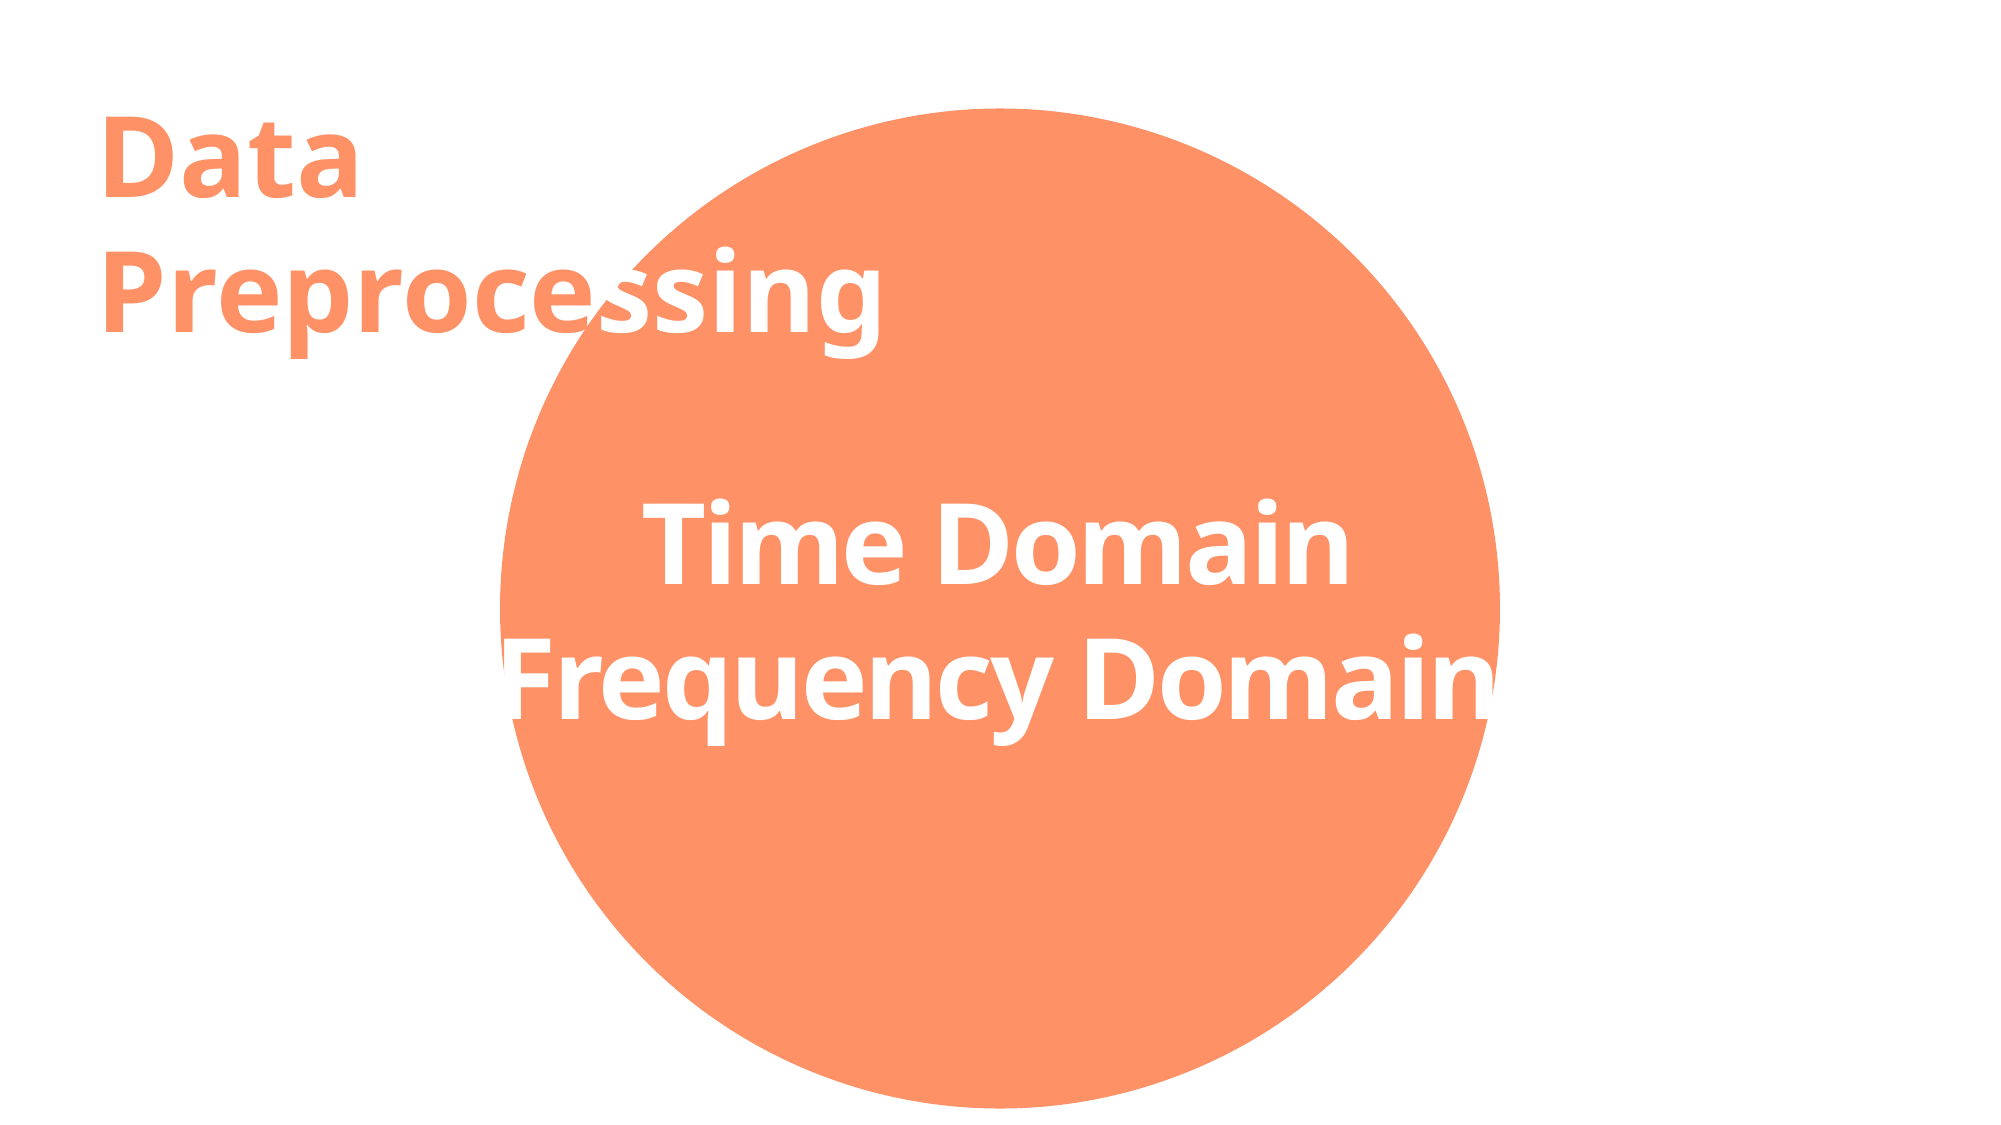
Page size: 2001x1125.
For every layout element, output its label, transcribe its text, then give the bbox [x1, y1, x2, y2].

text_box [520, 363, 645, 464]
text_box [645, 351, 1354, 850]
text_box Time Domain Frequency Domain [1354, 464, 1517, 750]
text_box [519, 750, 1481, 1110]
text_box Data Preprocessing [81, 77, 904, 363]
text_box Time Domain Frequency Domain [480, 464, 645, 750]
text_box [904, 107, 1480, 464]
